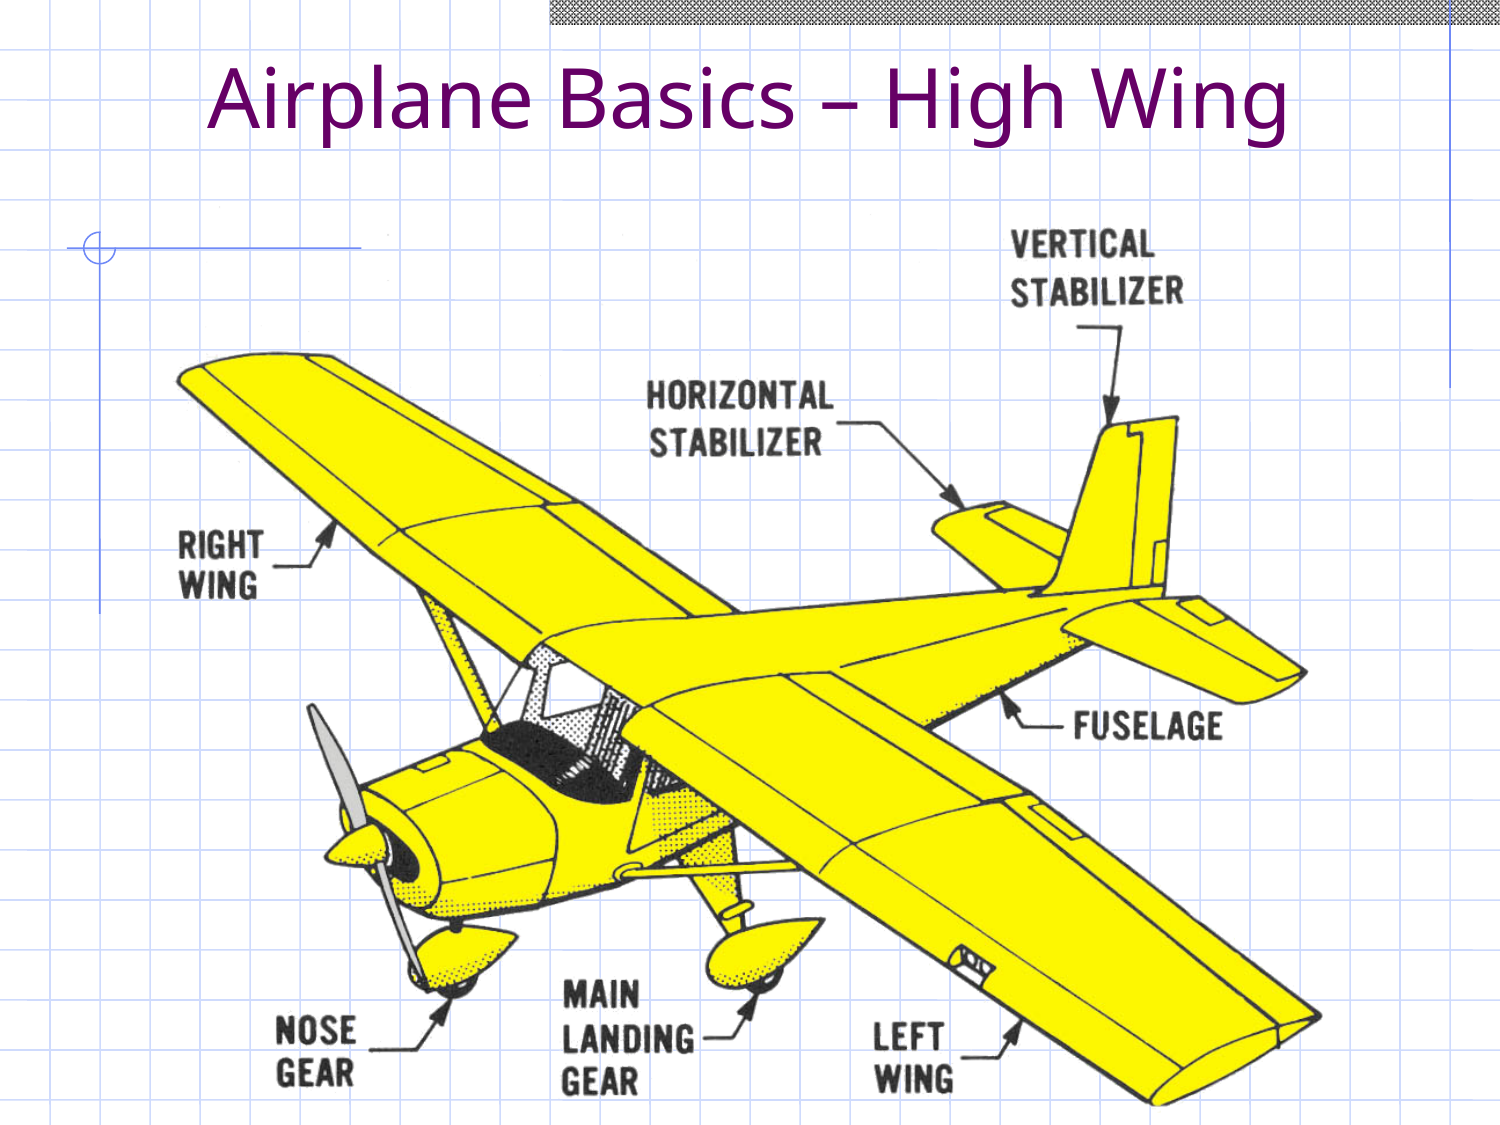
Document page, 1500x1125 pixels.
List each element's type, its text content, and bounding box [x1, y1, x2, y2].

picture [549, 0, 1449, 25]
picture [160, 206, 1374, 1122]
picture [1451, 0, 1500, 25]
text_box Airplane Basics – High Wing [99, 37, 1400, 153]
